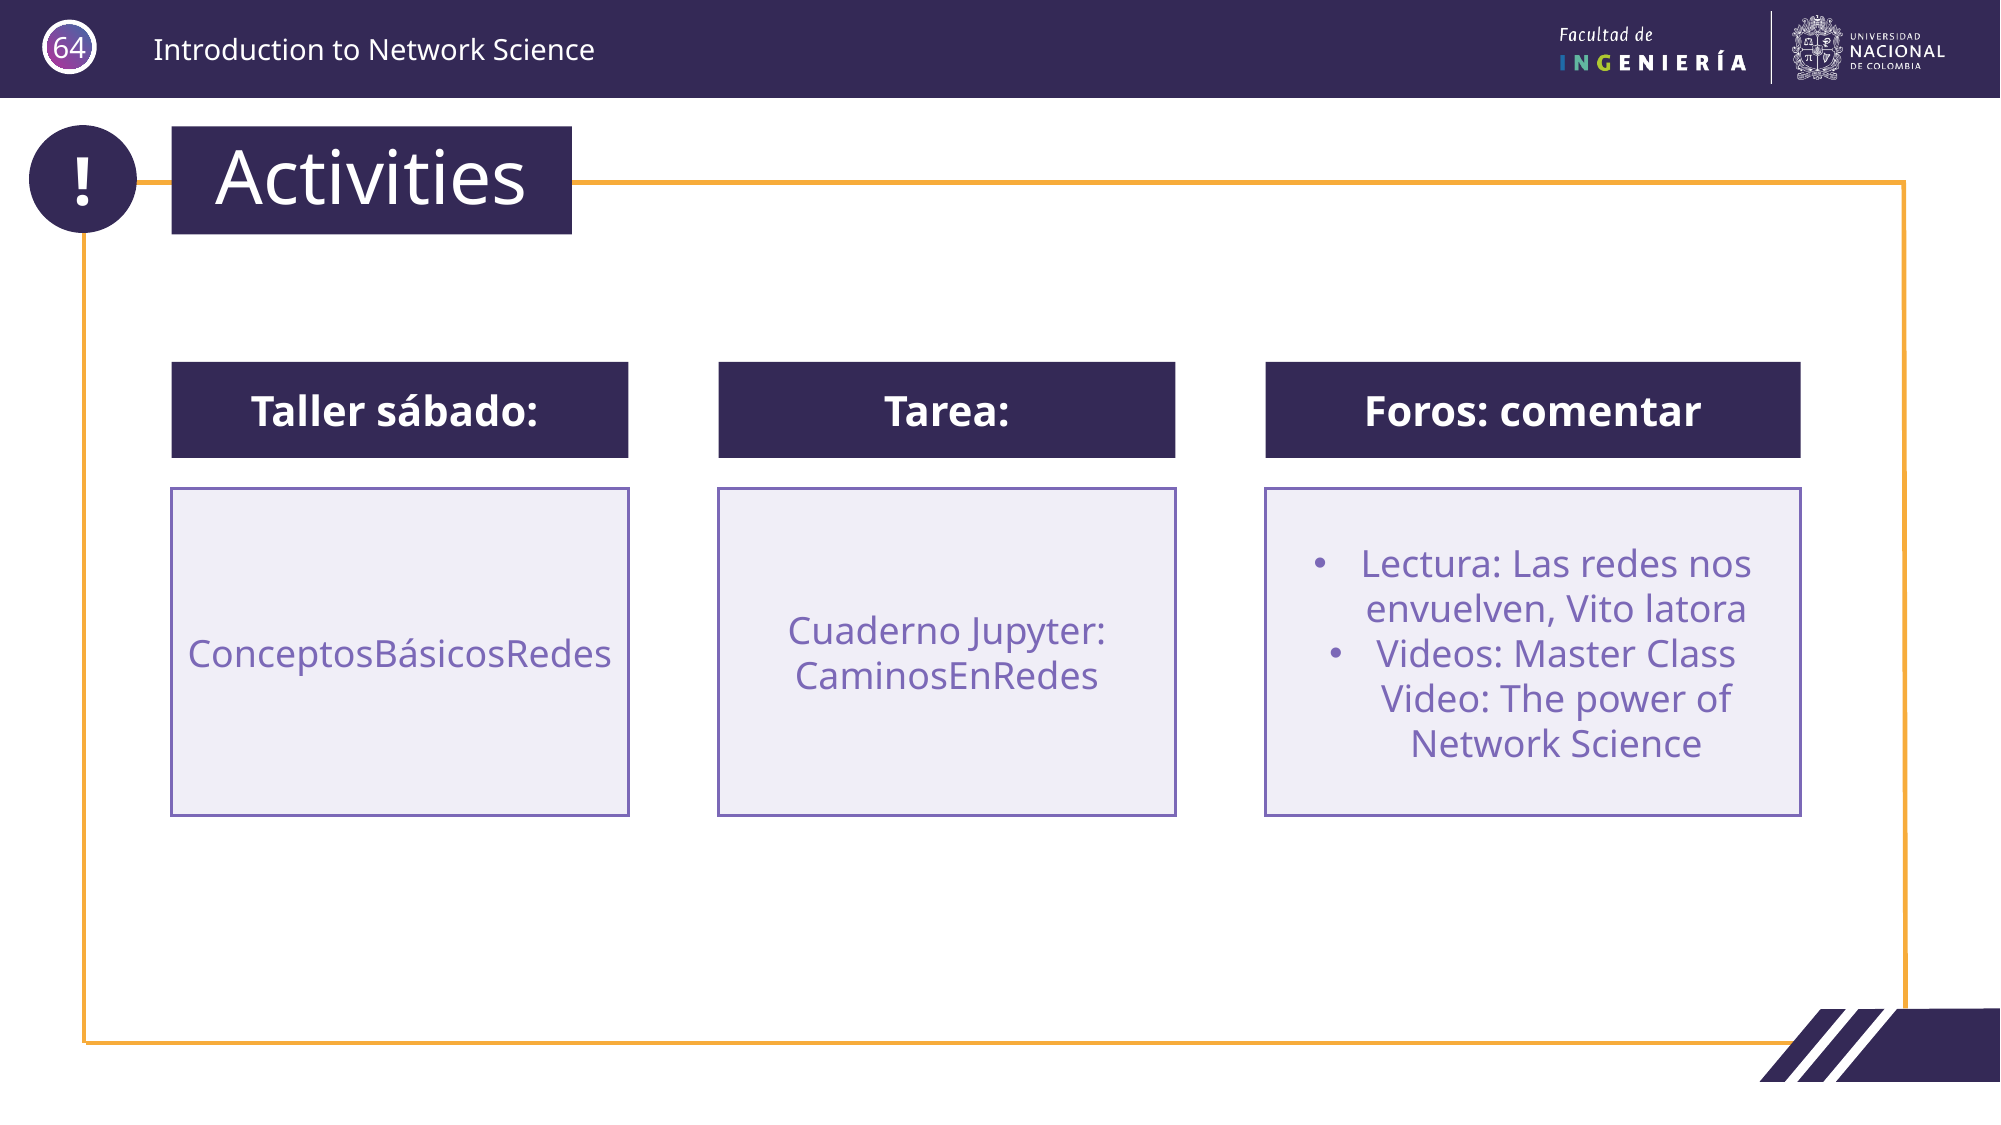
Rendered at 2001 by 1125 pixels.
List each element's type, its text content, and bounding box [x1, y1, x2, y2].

text_box Cuaderno Jupyter: CaminosEnRedes [717, 488, 1176, 817]
text_box Lectura: Las redes nos envuelven, Vito latora Videos: Master Class Video: The power of Network Science [1265, 488, 1802, 817]
text_box ConceptosBásicosRedes [171, 488, 629, 817]
text_box ! [27, 124, 138, 235]
text_box Tarea: [717, 361, 1176, 459]
picture [1559, 11, 1957, 84]
text_box Foros: comentar [1265, 361, 1802, 459]
text_box Activities [171, 126, 572, 235]
slide_number 64 [42, 29, 97, 65]
text_box Taller sábado: [171, 361, 629, 459]
